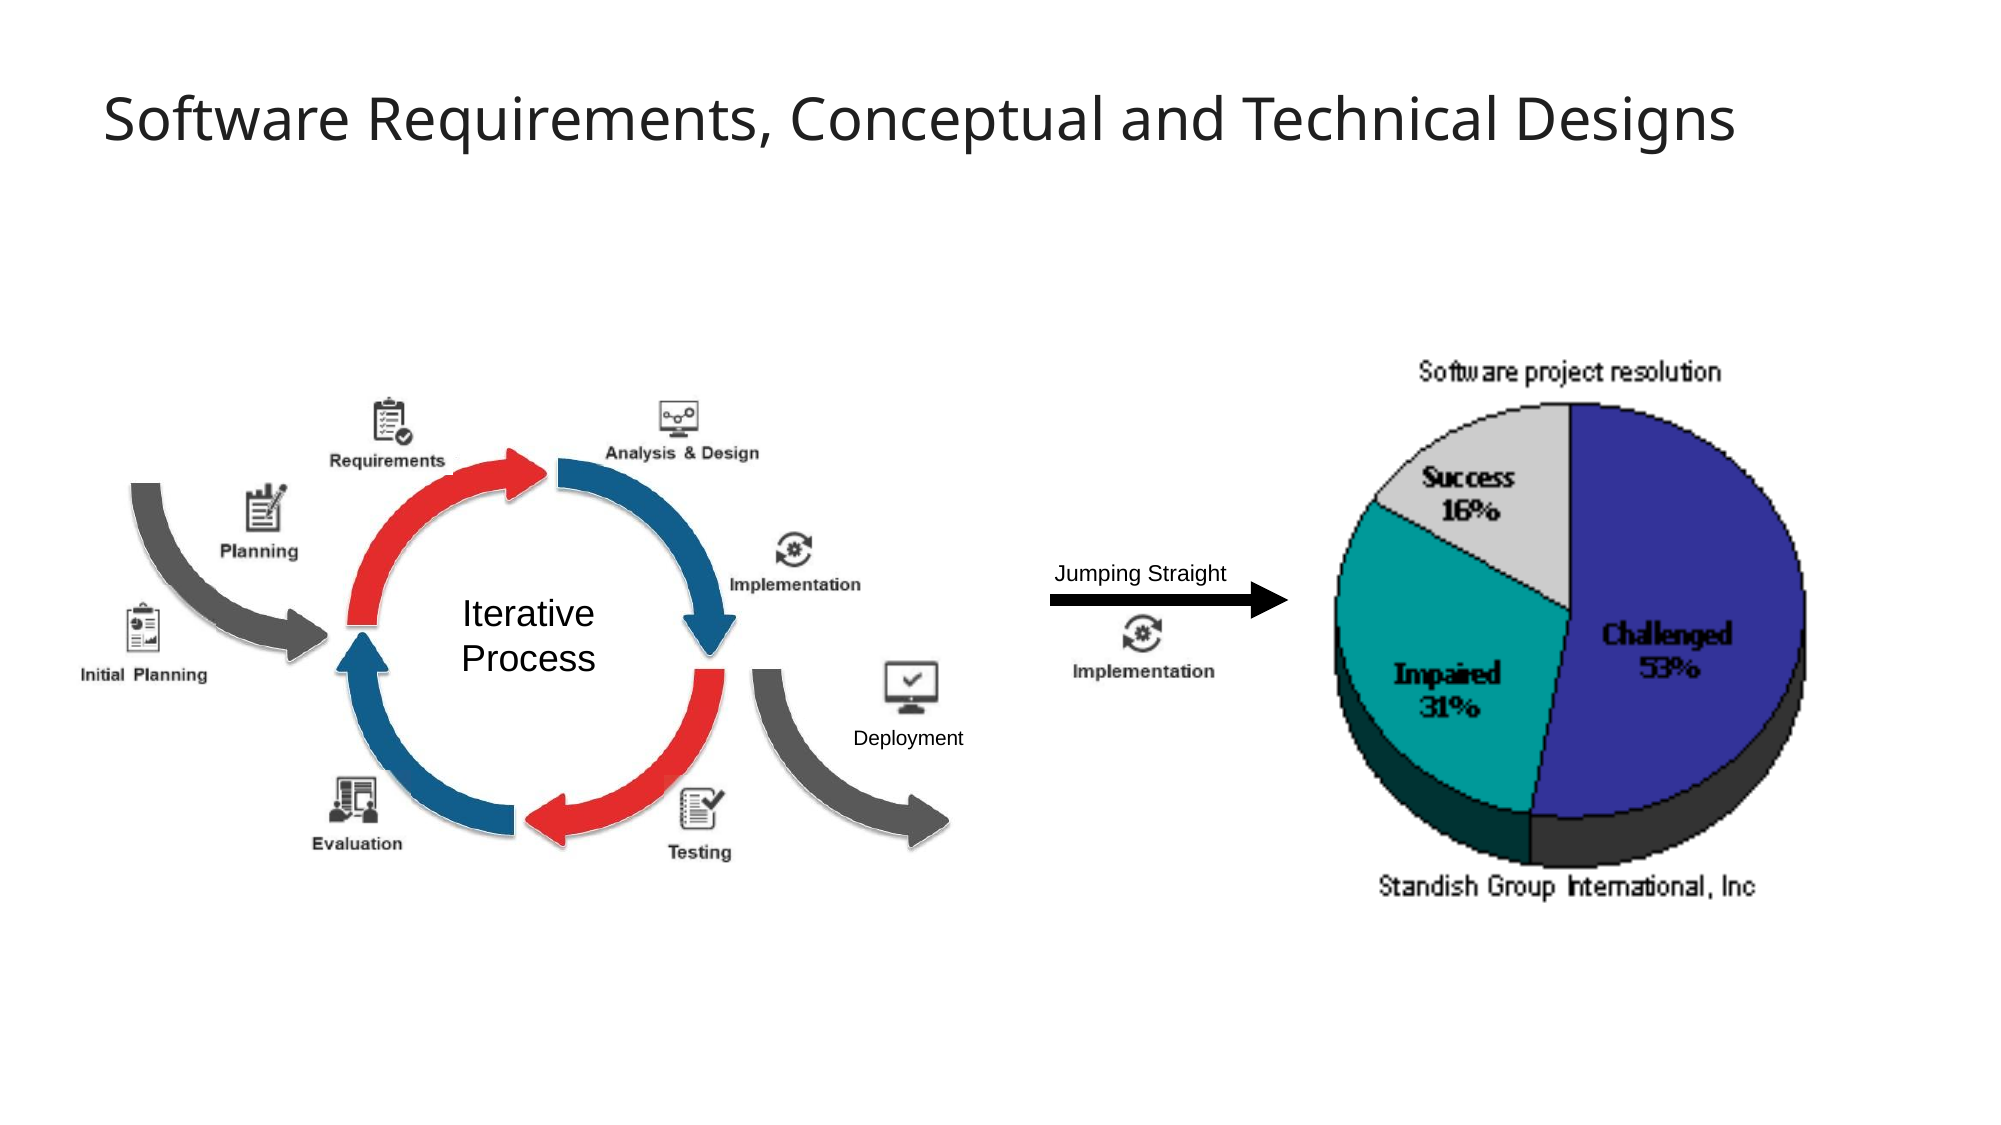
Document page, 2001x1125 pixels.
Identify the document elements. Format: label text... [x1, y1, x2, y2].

title Software Requirements, Conceptual and Technical Designs [89, 59, 1941, 183]
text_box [1039, 342, 1830, 906]
picture [306, 770, 411, 853]
picture [67, 584, 216, 692]
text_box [60, 360, 962, 878]
picture [314, 391, 453, 475]
picture [664, 775, 755, 879]
picture [596, 383, 775, 467]
picture [728, 524, 873, 601]
picture [200, 478, 316, 578]
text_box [827, 650, 991, 758]
